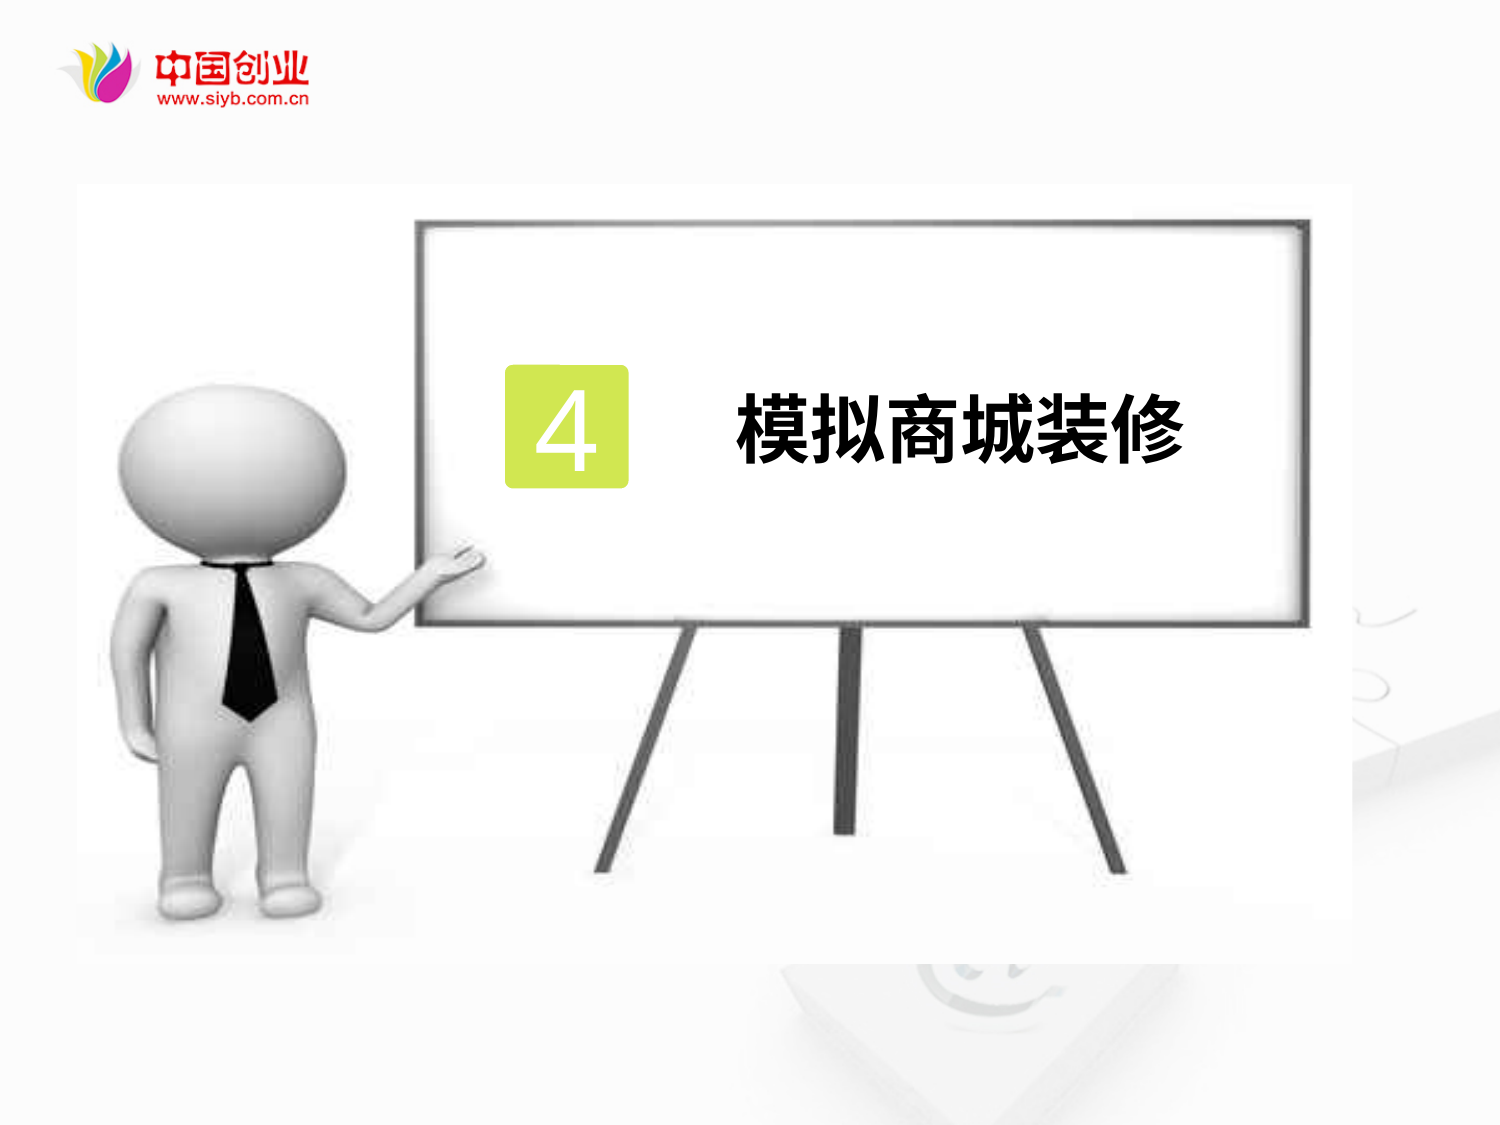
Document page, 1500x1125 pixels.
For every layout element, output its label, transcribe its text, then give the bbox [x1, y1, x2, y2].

title 模拟商城装修 [616, 361, 1306, 493]
picture [0, 0, 1500, 1125]
